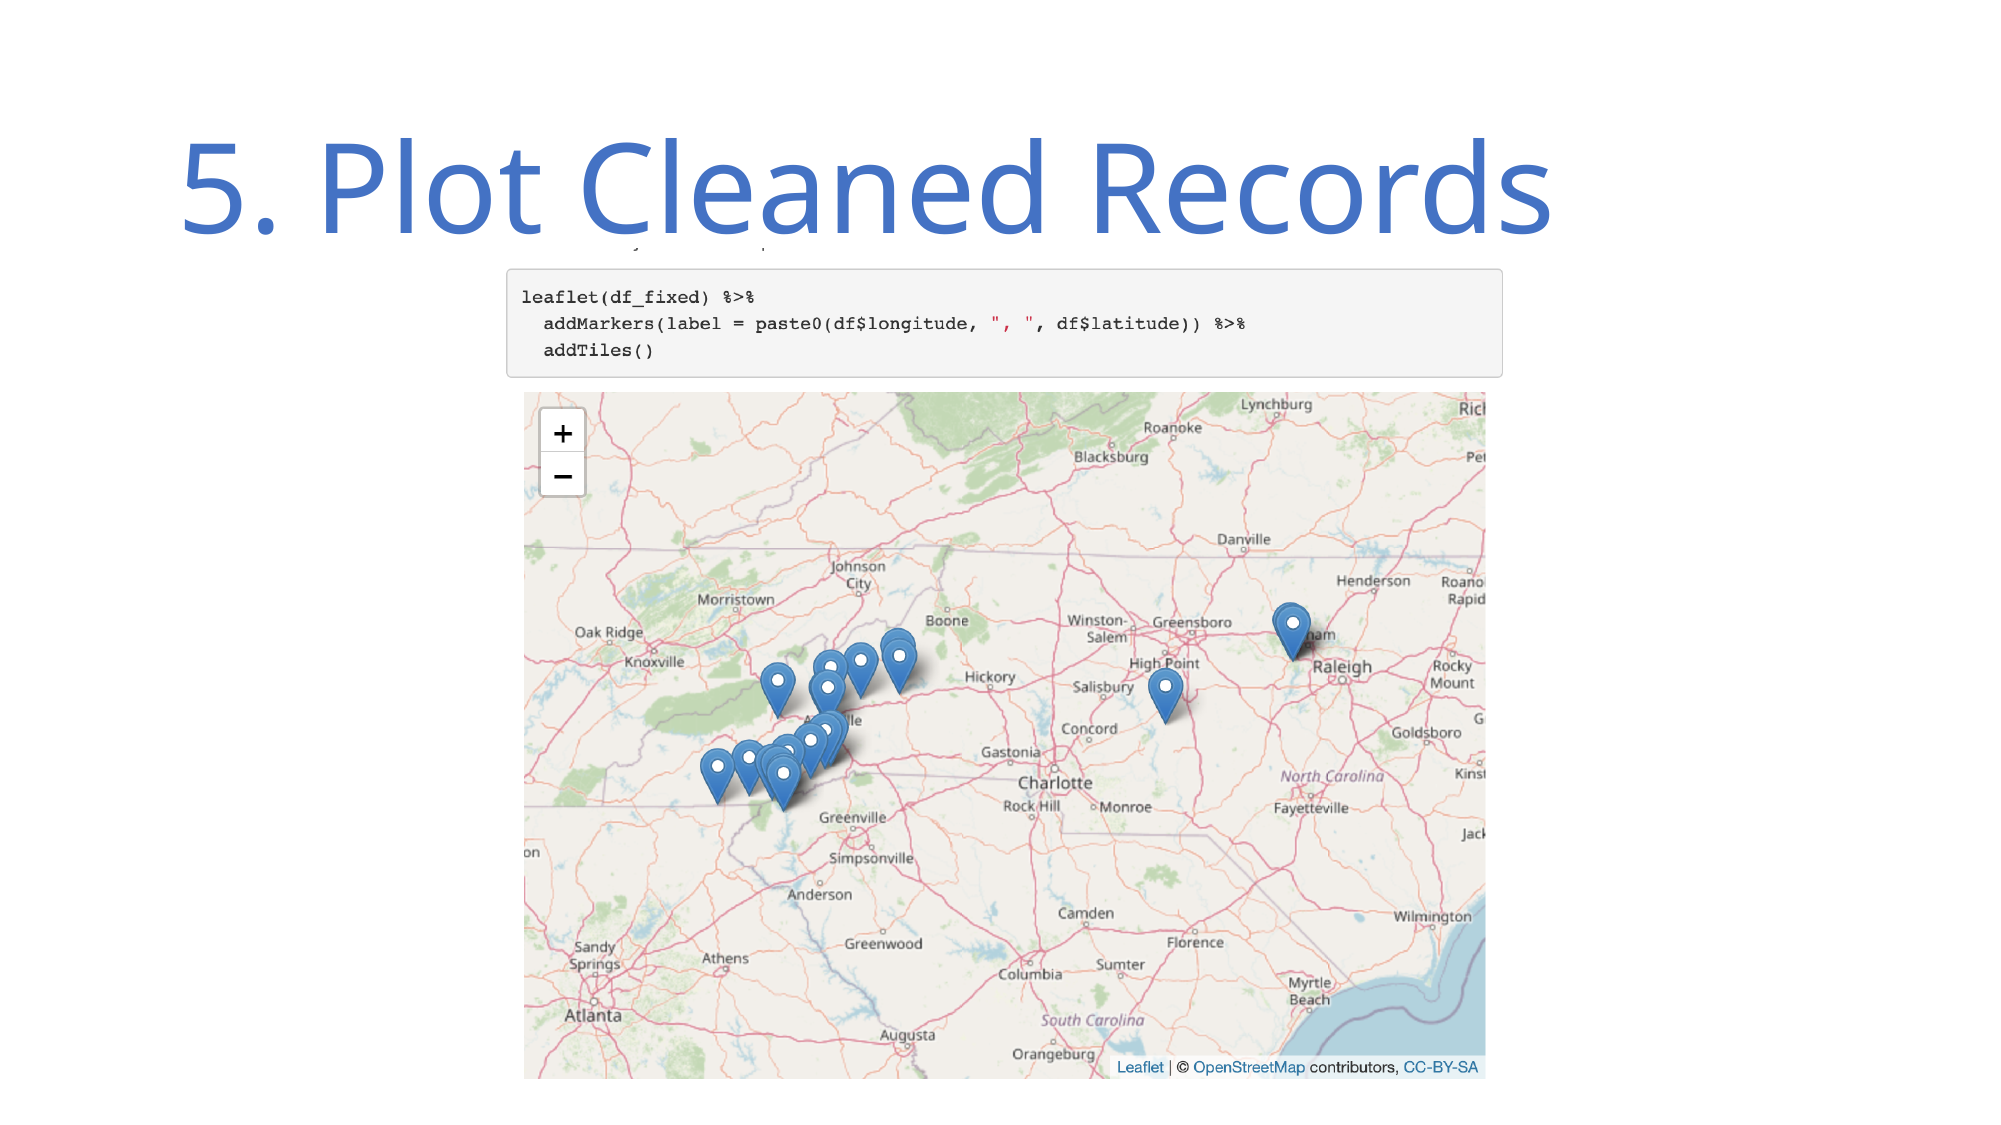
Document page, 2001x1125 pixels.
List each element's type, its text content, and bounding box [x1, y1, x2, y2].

text_box 5. Plot Cleaned Records [162, 84, 1888, 303]
picture [487, 248, 1513, 1098]
